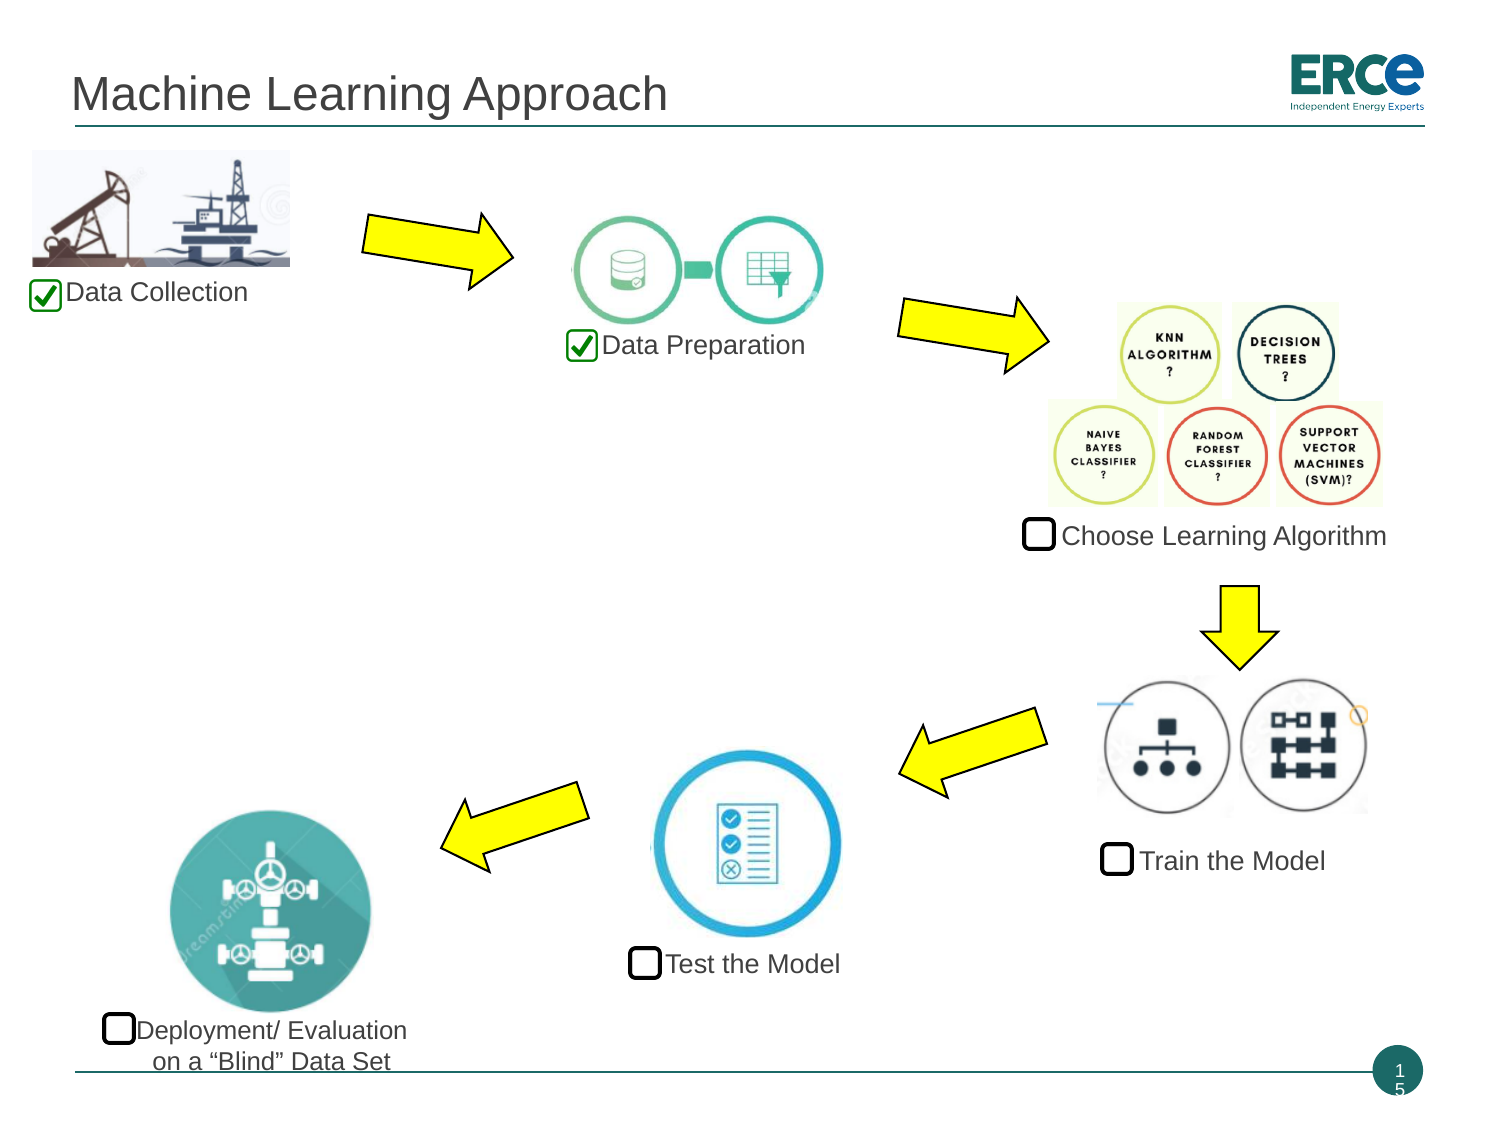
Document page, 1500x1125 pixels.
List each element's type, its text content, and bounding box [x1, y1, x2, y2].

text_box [1084, 675, 1381, 906]
slide_number 15 [1372, 1044, 1424, 1096]
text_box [115, 808, 429, 1084]
text_box [1198, 585, 1281, 672]
text_box [896, 295, 1046, 376]
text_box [650, 746, 843, 996]
picture [566, 329, 598, 362]
picture [29, 279, 62, 312]
picture [628, 946, 662, 980]
text_box [439, 780, 591, 874]
picture [1100, 842, 1134, 876]
picture [102, 1011, 136, 1045]
text_box [897, 706, 1049, 800]
title Machine Learning Approach [56, 10, 1428, 129]
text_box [32, 150, 290, 324]
picture [1022, 517, 1056, 551]
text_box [1046, 302, 1405, 568]
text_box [571, 208, 824, 378]
text_box [361, 211, 515, 292]
